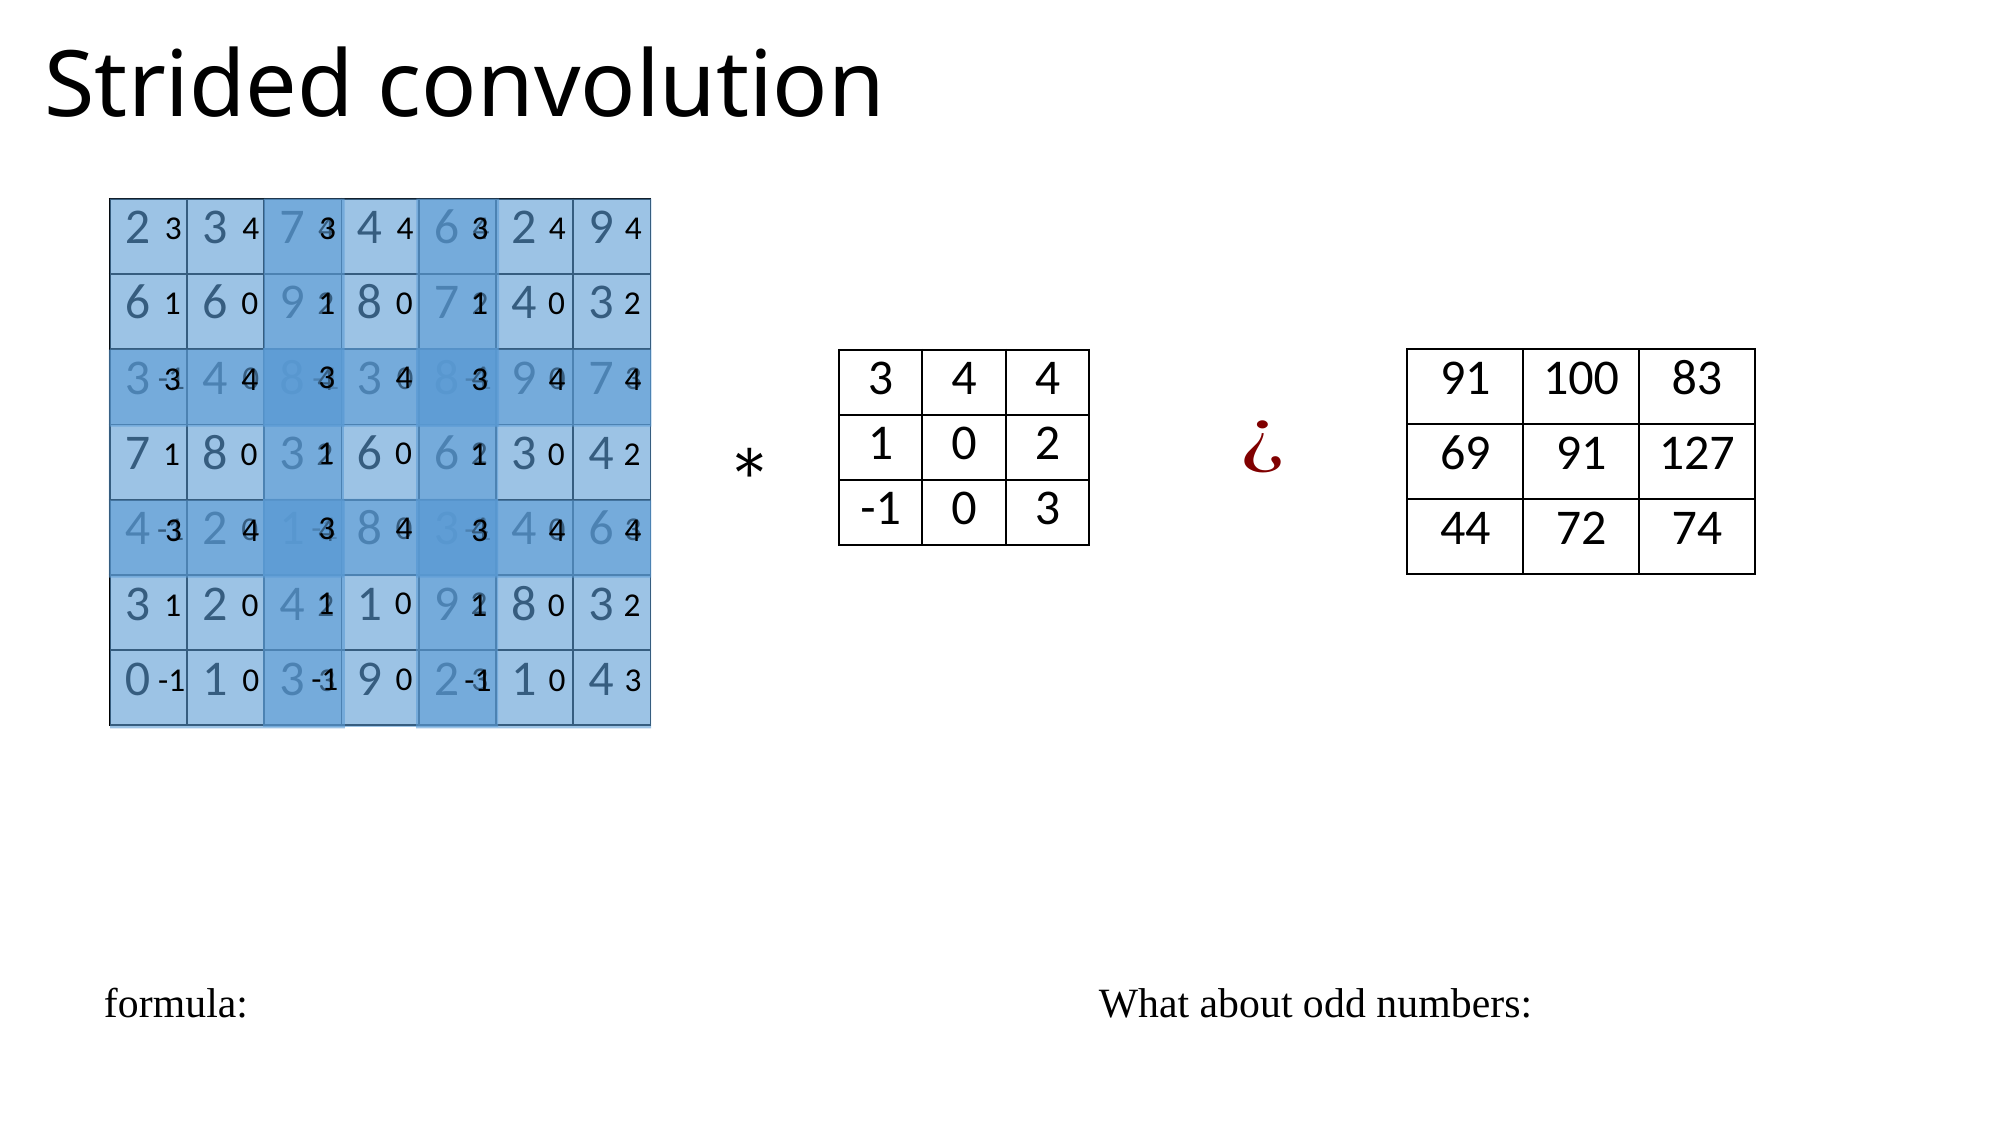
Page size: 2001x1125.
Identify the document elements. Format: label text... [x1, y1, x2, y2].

table_cell 3 [1007, 481, 1088, 544]
table_header 91 [1408, 350, 1522, 423]
table_header 3 [840, 351, 921, 414]
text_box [263, 498, 503, 727]
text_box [110, 500, 350, 729]
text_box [264, 198, 416, 348]
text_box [109, 198, 264, 349]
table_cell 2 [1007, 416, 1088, 479]
table_header 4 [1007, 351, 1088, 414]
table_cell 44 [1408, 500, 1522, 573]
table_cell 127 [1640, 425, 1754, 498]
table_cell 0 [923, 416, 1005, 479]
table_cell 0 [923, 481, 1005, 544]
table_header 83 [1640, 350, 1754, 423]
table_cell 72 [1524, 500, 1638, 573]
table_cell -1 [840, 481, 921, 544]
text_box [416, 198, 656, 349]
text_box What about odd numbers: [1083, 968, 1735, 1034]
table_cell 1 [840, 416, 921, 479]
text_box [263, 348, 503, 498]
table_cell 69 [1408, 425, 1522, 498]
table_cell 74 [1640, 500, 1754, 573]
table_header 4 [923, 351, 1005, 414]
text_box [108, 349, 263, 578]
text_box Strided convolution [29, 29, 1755, 248]
text_box formula: [89, 968, 740, 1034]
table_header 100 [1524, 350, 1638, 423]
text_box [416, 500, 656, 729]
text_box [416, 349, 656, 500]
table_cell 91 [1524, 425, 1638, 498]
